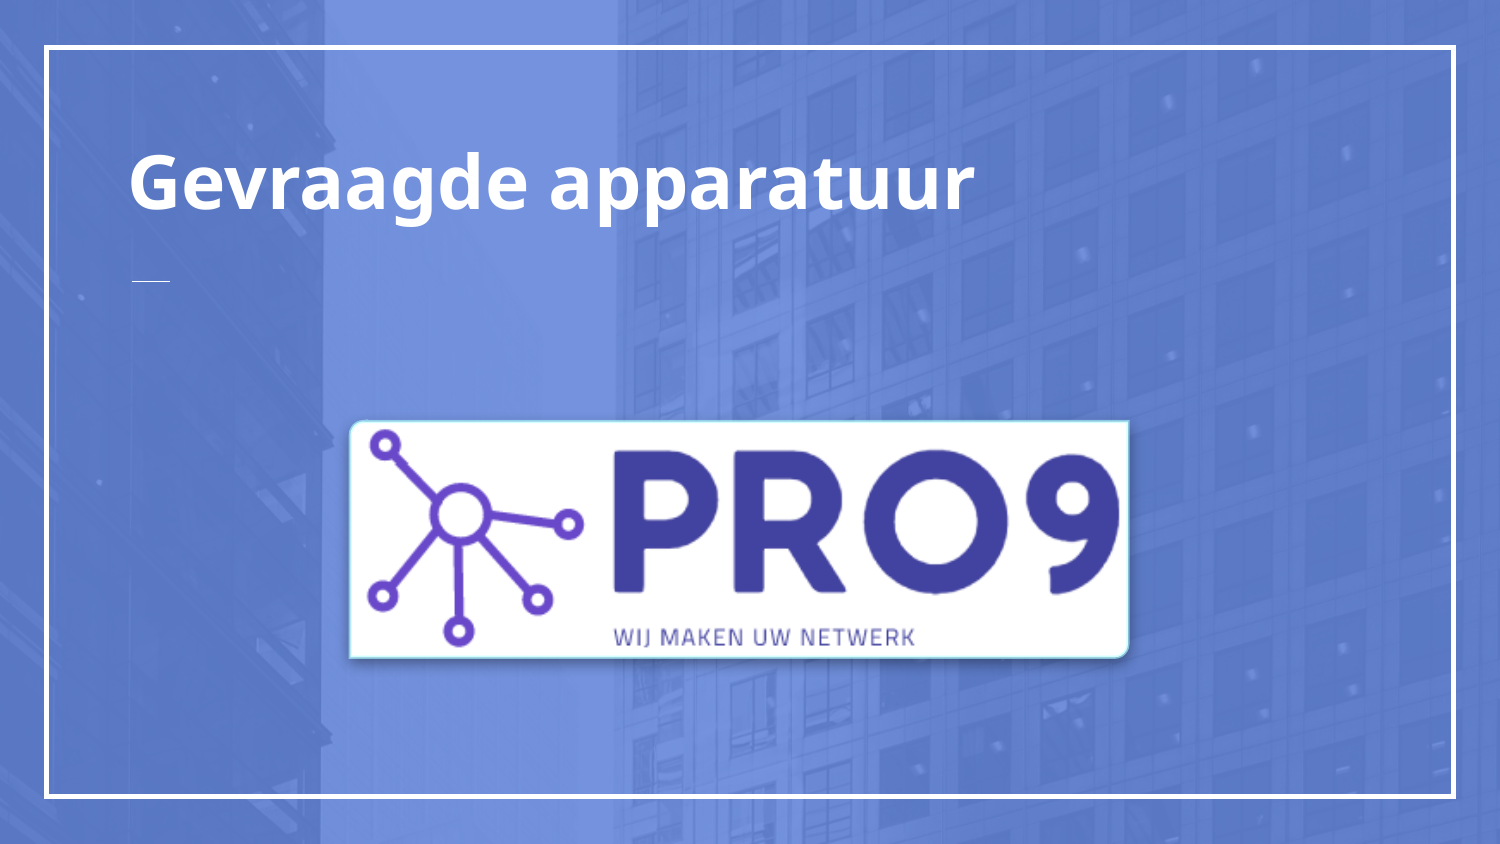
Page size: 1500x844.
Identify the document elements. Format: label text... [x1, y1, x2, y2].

picture [350, 421, 1129, 658]
title Gevraagde apparatuur [112, 119, 1366, 310]
